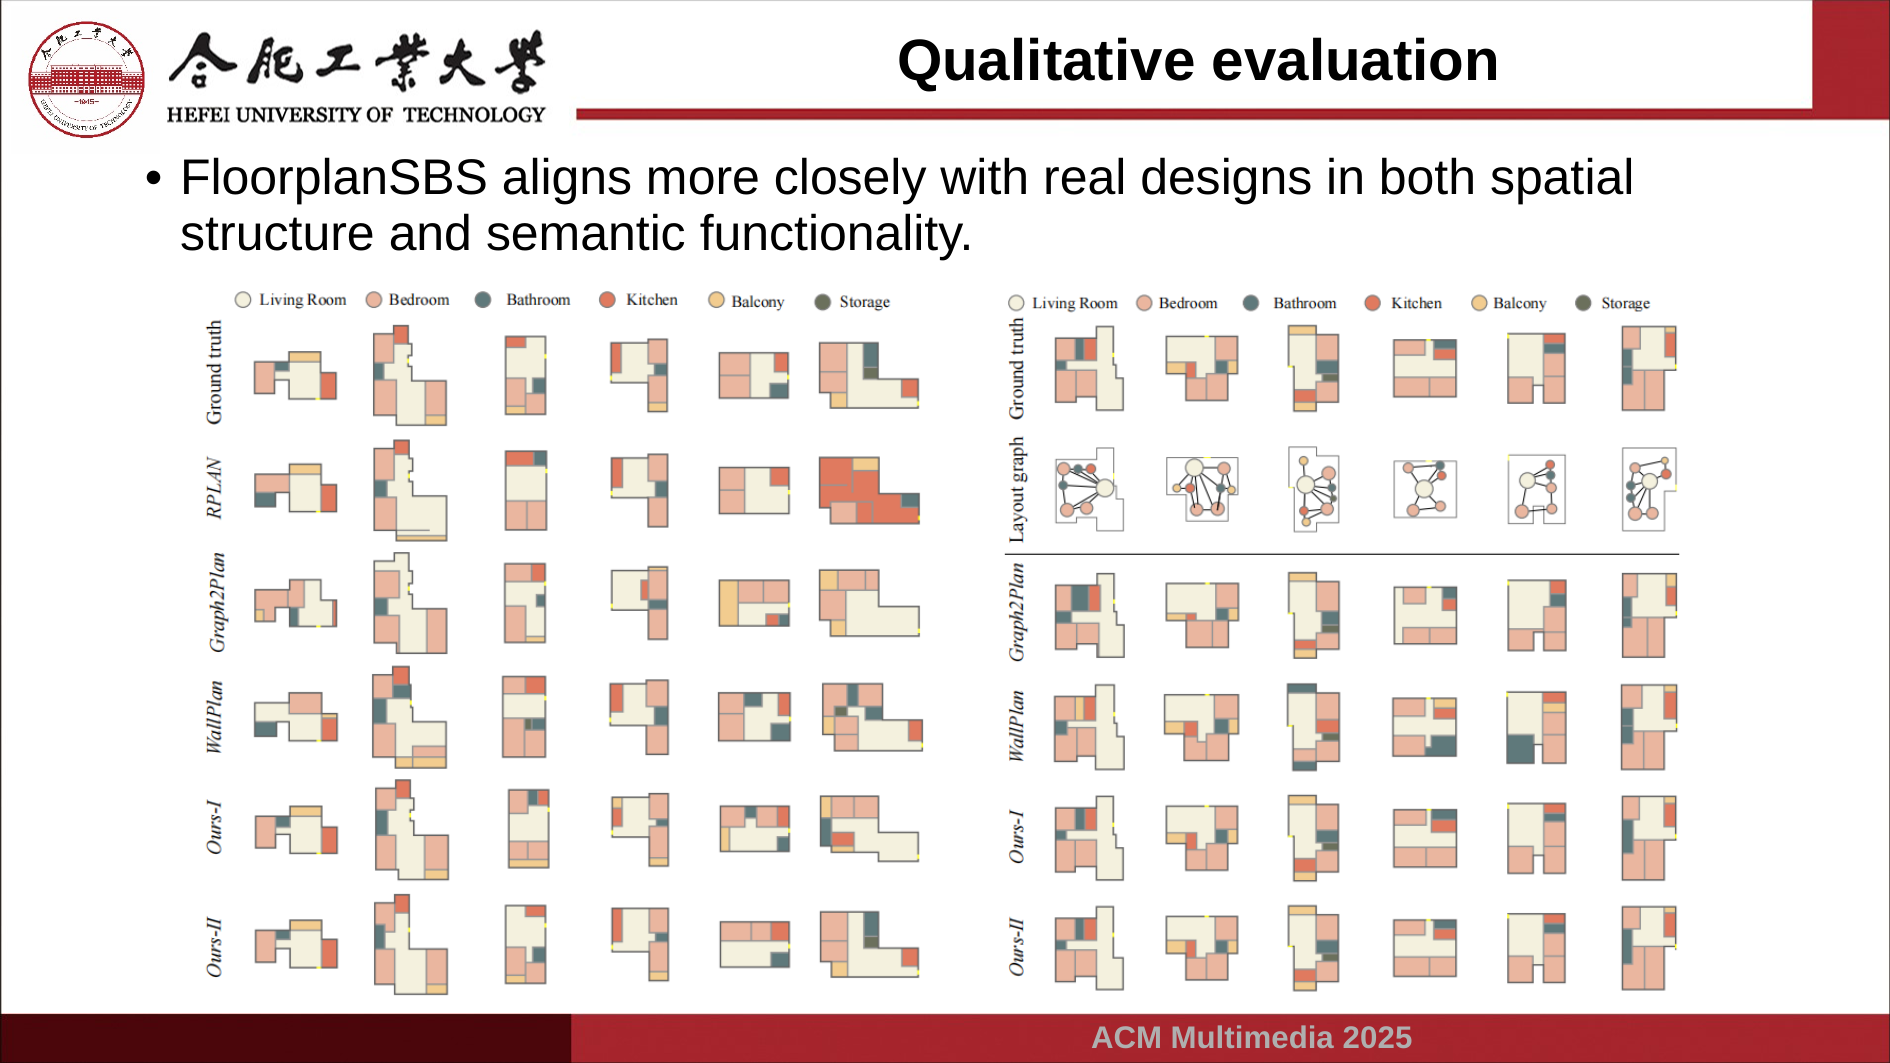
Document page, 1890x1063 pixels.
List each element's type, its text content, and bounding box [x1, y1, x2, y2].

text_box Qualitative evaluation [578, 18, 1819, 107]
text_box FloorplanSBS aligns more closely with real designs in both spatial structure and semantic functionality. [129, 141, 1831, 817]
picture [0, 0, 1890, 1063]
